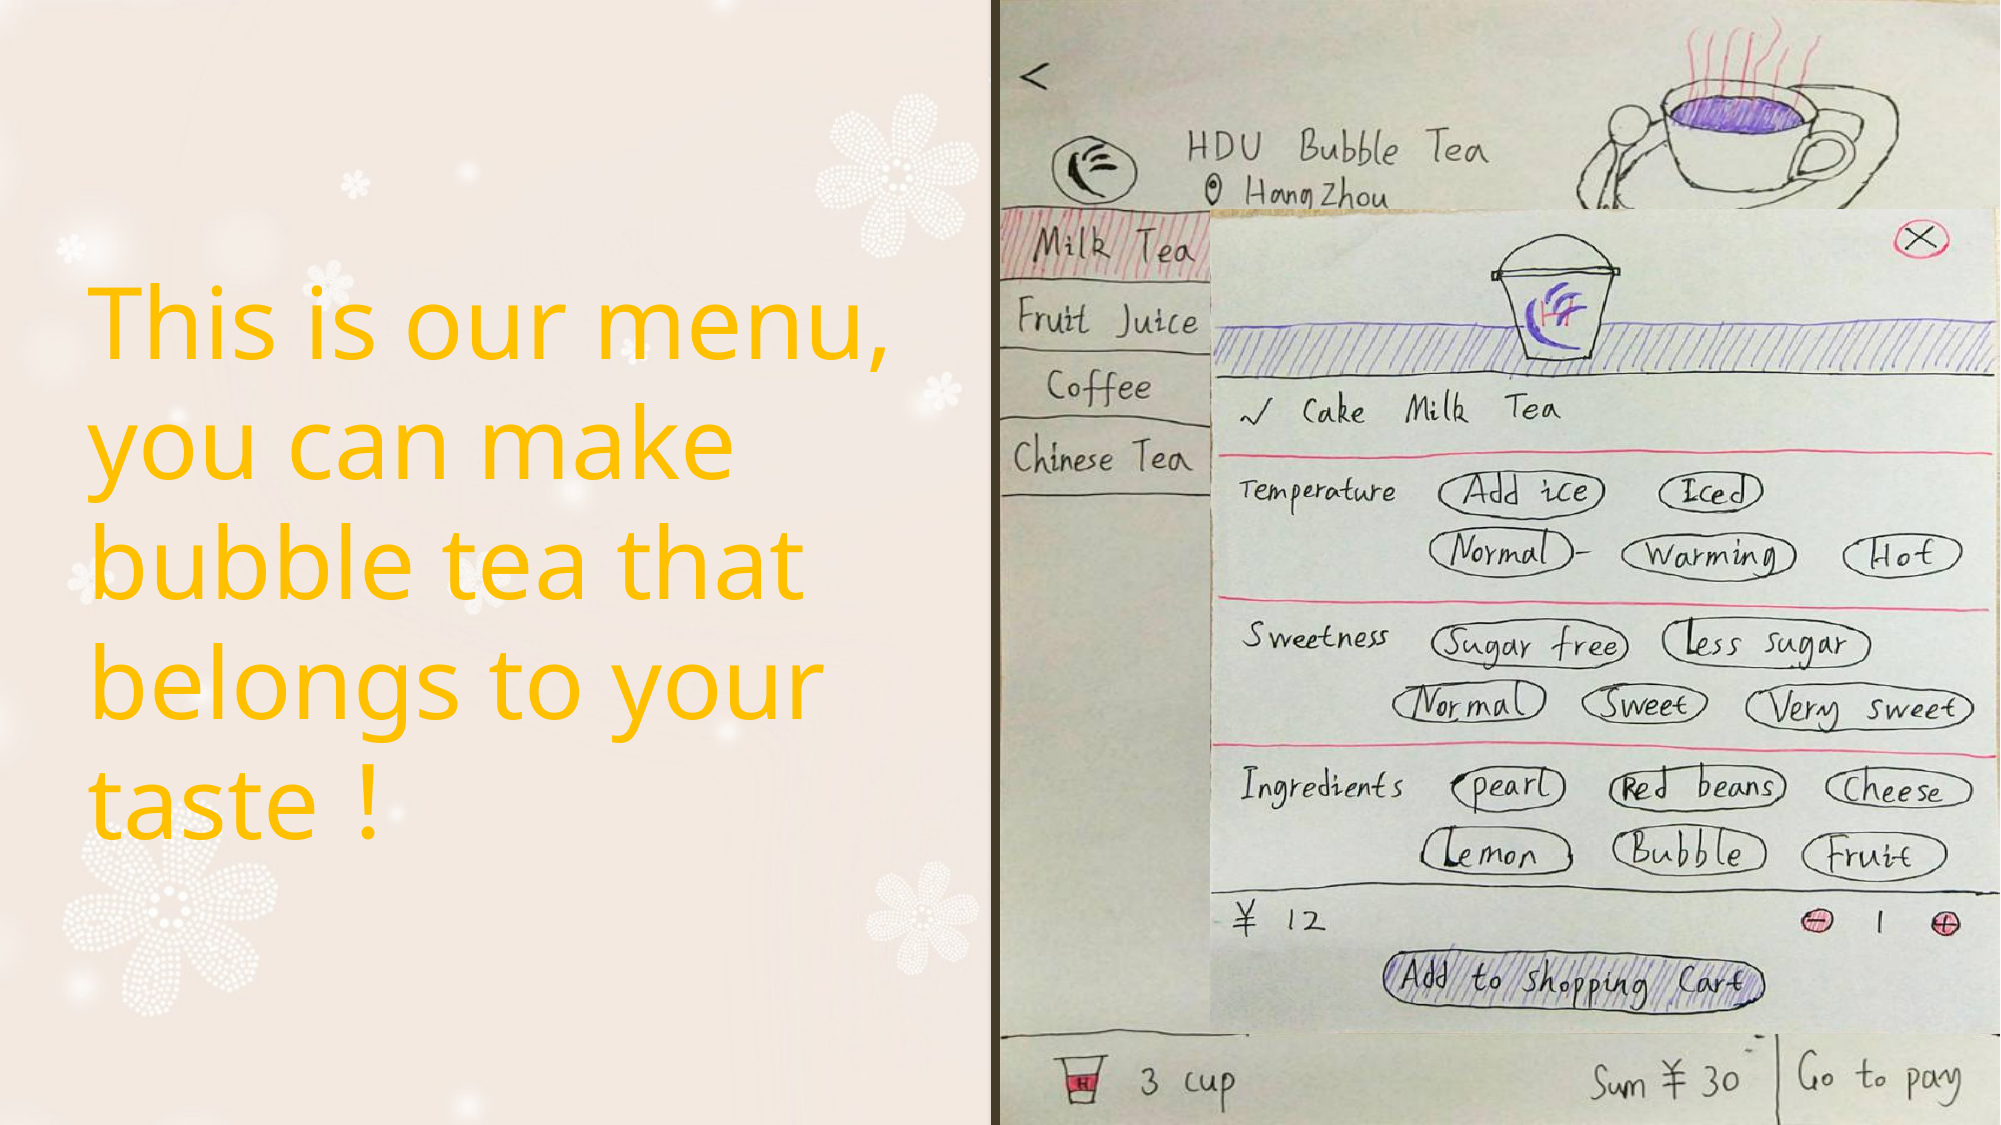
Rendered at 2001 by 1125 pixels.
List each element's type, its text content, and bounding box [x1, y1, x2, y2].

picture [999, 0, 2001, 1125]
text_box This is our menu, you can make bubble tea that belongs to your taste！ [72, 251, 944, 867]
picture [0, 0, 991, 1125]
